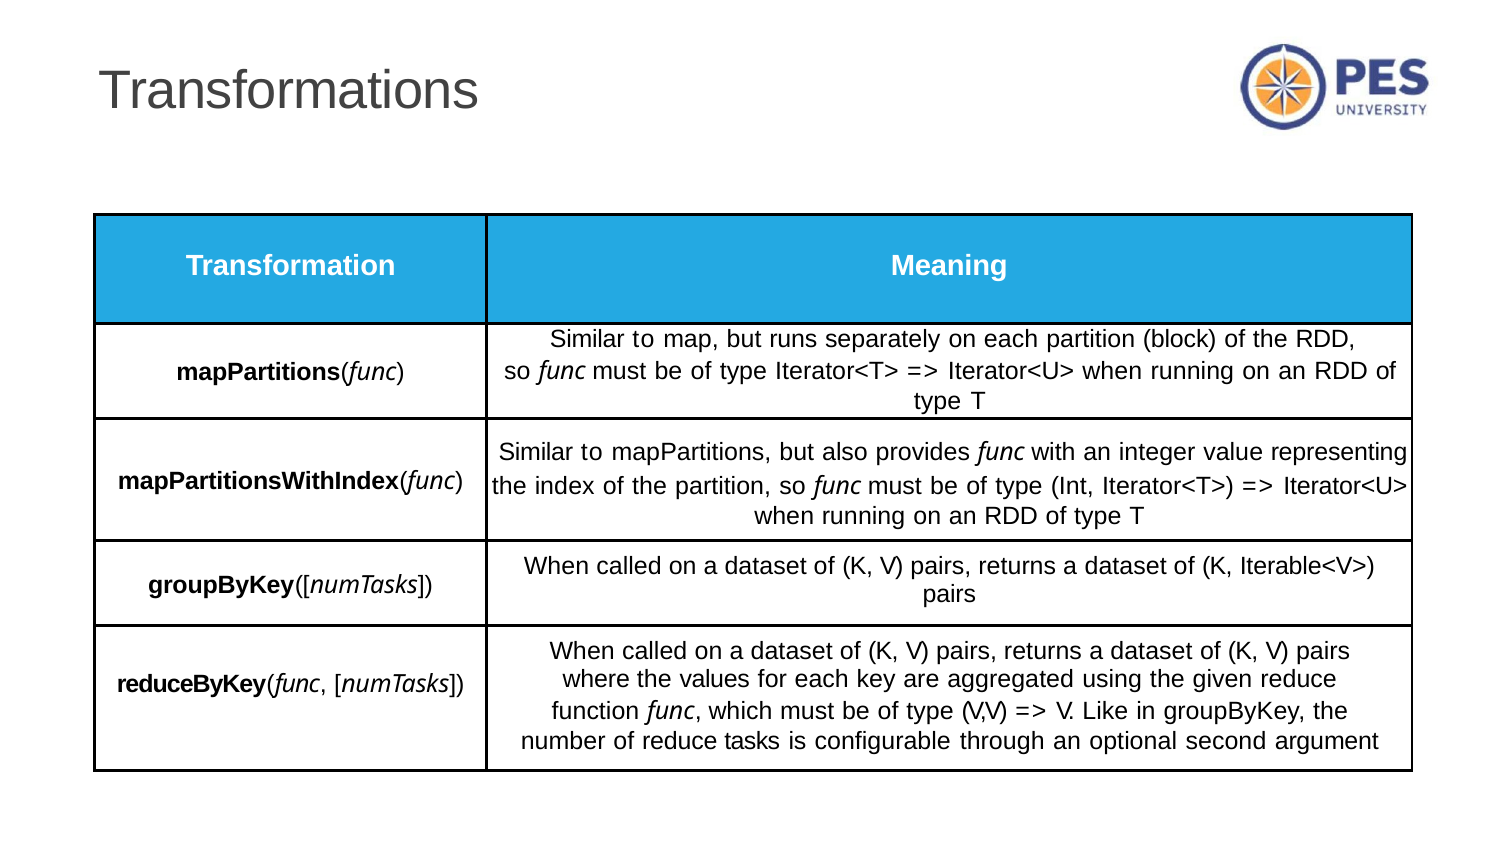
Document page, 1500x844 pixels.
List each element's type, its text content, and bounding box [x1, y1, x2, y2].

title Transformations [96, 51, 813, 195]
table_header Meaning [488, 216, 1411, 322]
table_cell Similar to map, but runs separately on each partition (block) of the RDD, so func must be of type Iterator<T> => Iterator<U> when running on an RDD of type T [488, 325, 1411, 417]
table_cell mapPartitionsWithIndex(func) [96, 420, 485, 539]
table_cell When called on a dataset of (K, V) pairs, returns a dataset of (K, V) pairs where the values for each key are aggregated using the given reduce function func, which must be of type (V,V) => V. Like in groupByKey, the number of reduce tasks is configurable through an optional second argument [488, 627, 1411, 769]
table_cell When called on a dataset of (K, V) pairs, returns a dataset of (K, Iterable<V>) pairs [488, 542, 1411, 624]
table_cell groupByKey([numTasks]) [96, 542, 485, 624]
picture [1233, 36, 1438, 136]
table_cell Similar to mapPartitions, but also provides func with an integer value representing the index of the partition, so func must be of type (Int, Iterator<T>) => Iterator<U> when running on an RDD of type T [488, 420, 1411, 539]
table_cell reduceByKey(func, [numTasks]) [96, 627, 485, 769]
table_header Transformation [96, 216, 485, 322]
table_cell mapPartitions(func) [96, 325, 485, 417]
